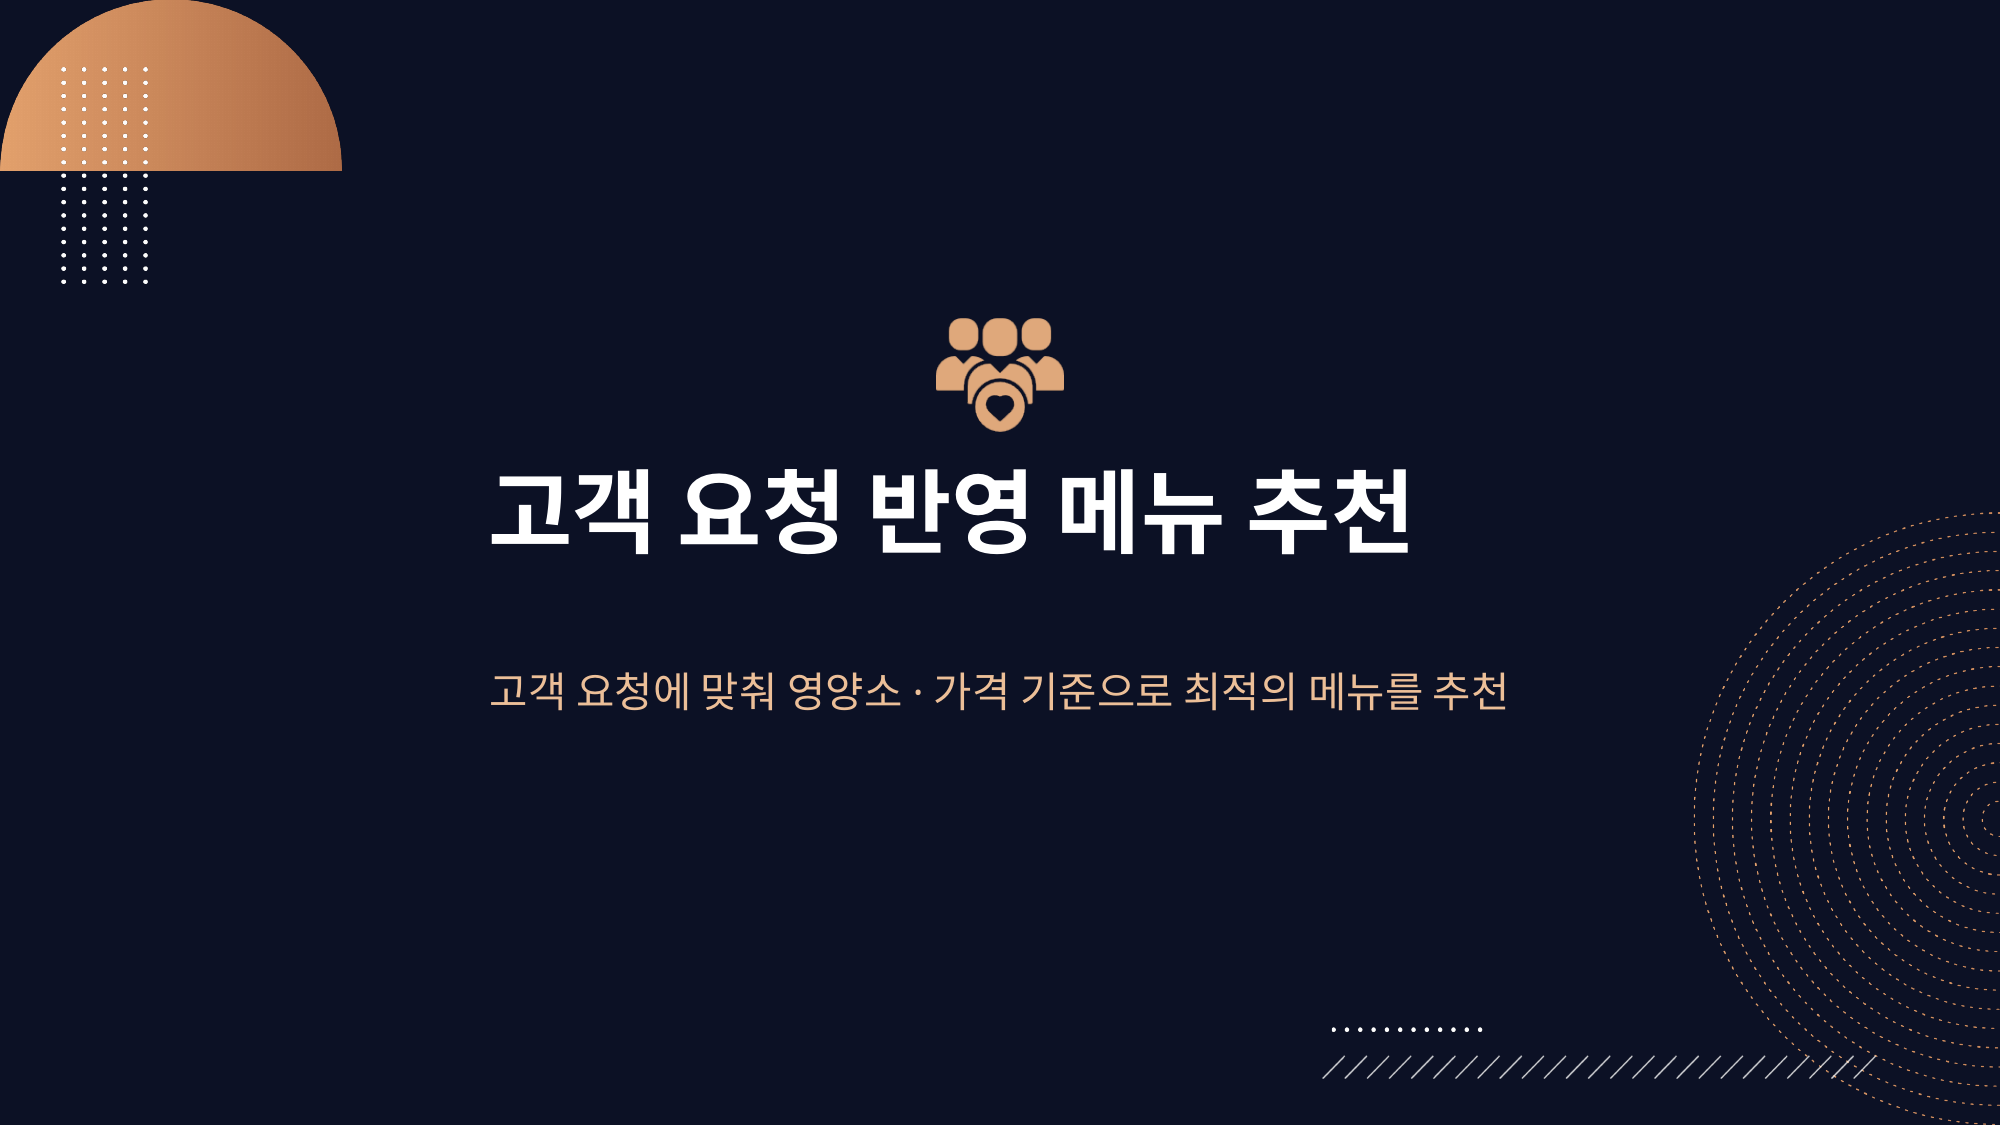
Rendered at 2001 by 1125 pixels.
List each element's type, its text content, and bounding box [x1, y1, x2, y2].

picture [0, 0, 342, 284]
text_box 고객 요청에 맞춰 영양소·가격 기준으로 최적의 메뉴를 추천 [429, 658, 1571, 724]
picture [1332, 1028, 1484, 1039]
picture [1323, 512, 2000, 1125]
text_box 고객 요청 반영 메뉴 추천 [480, 446, 1520, 572]
picture [936, 318, 1064, 432]
